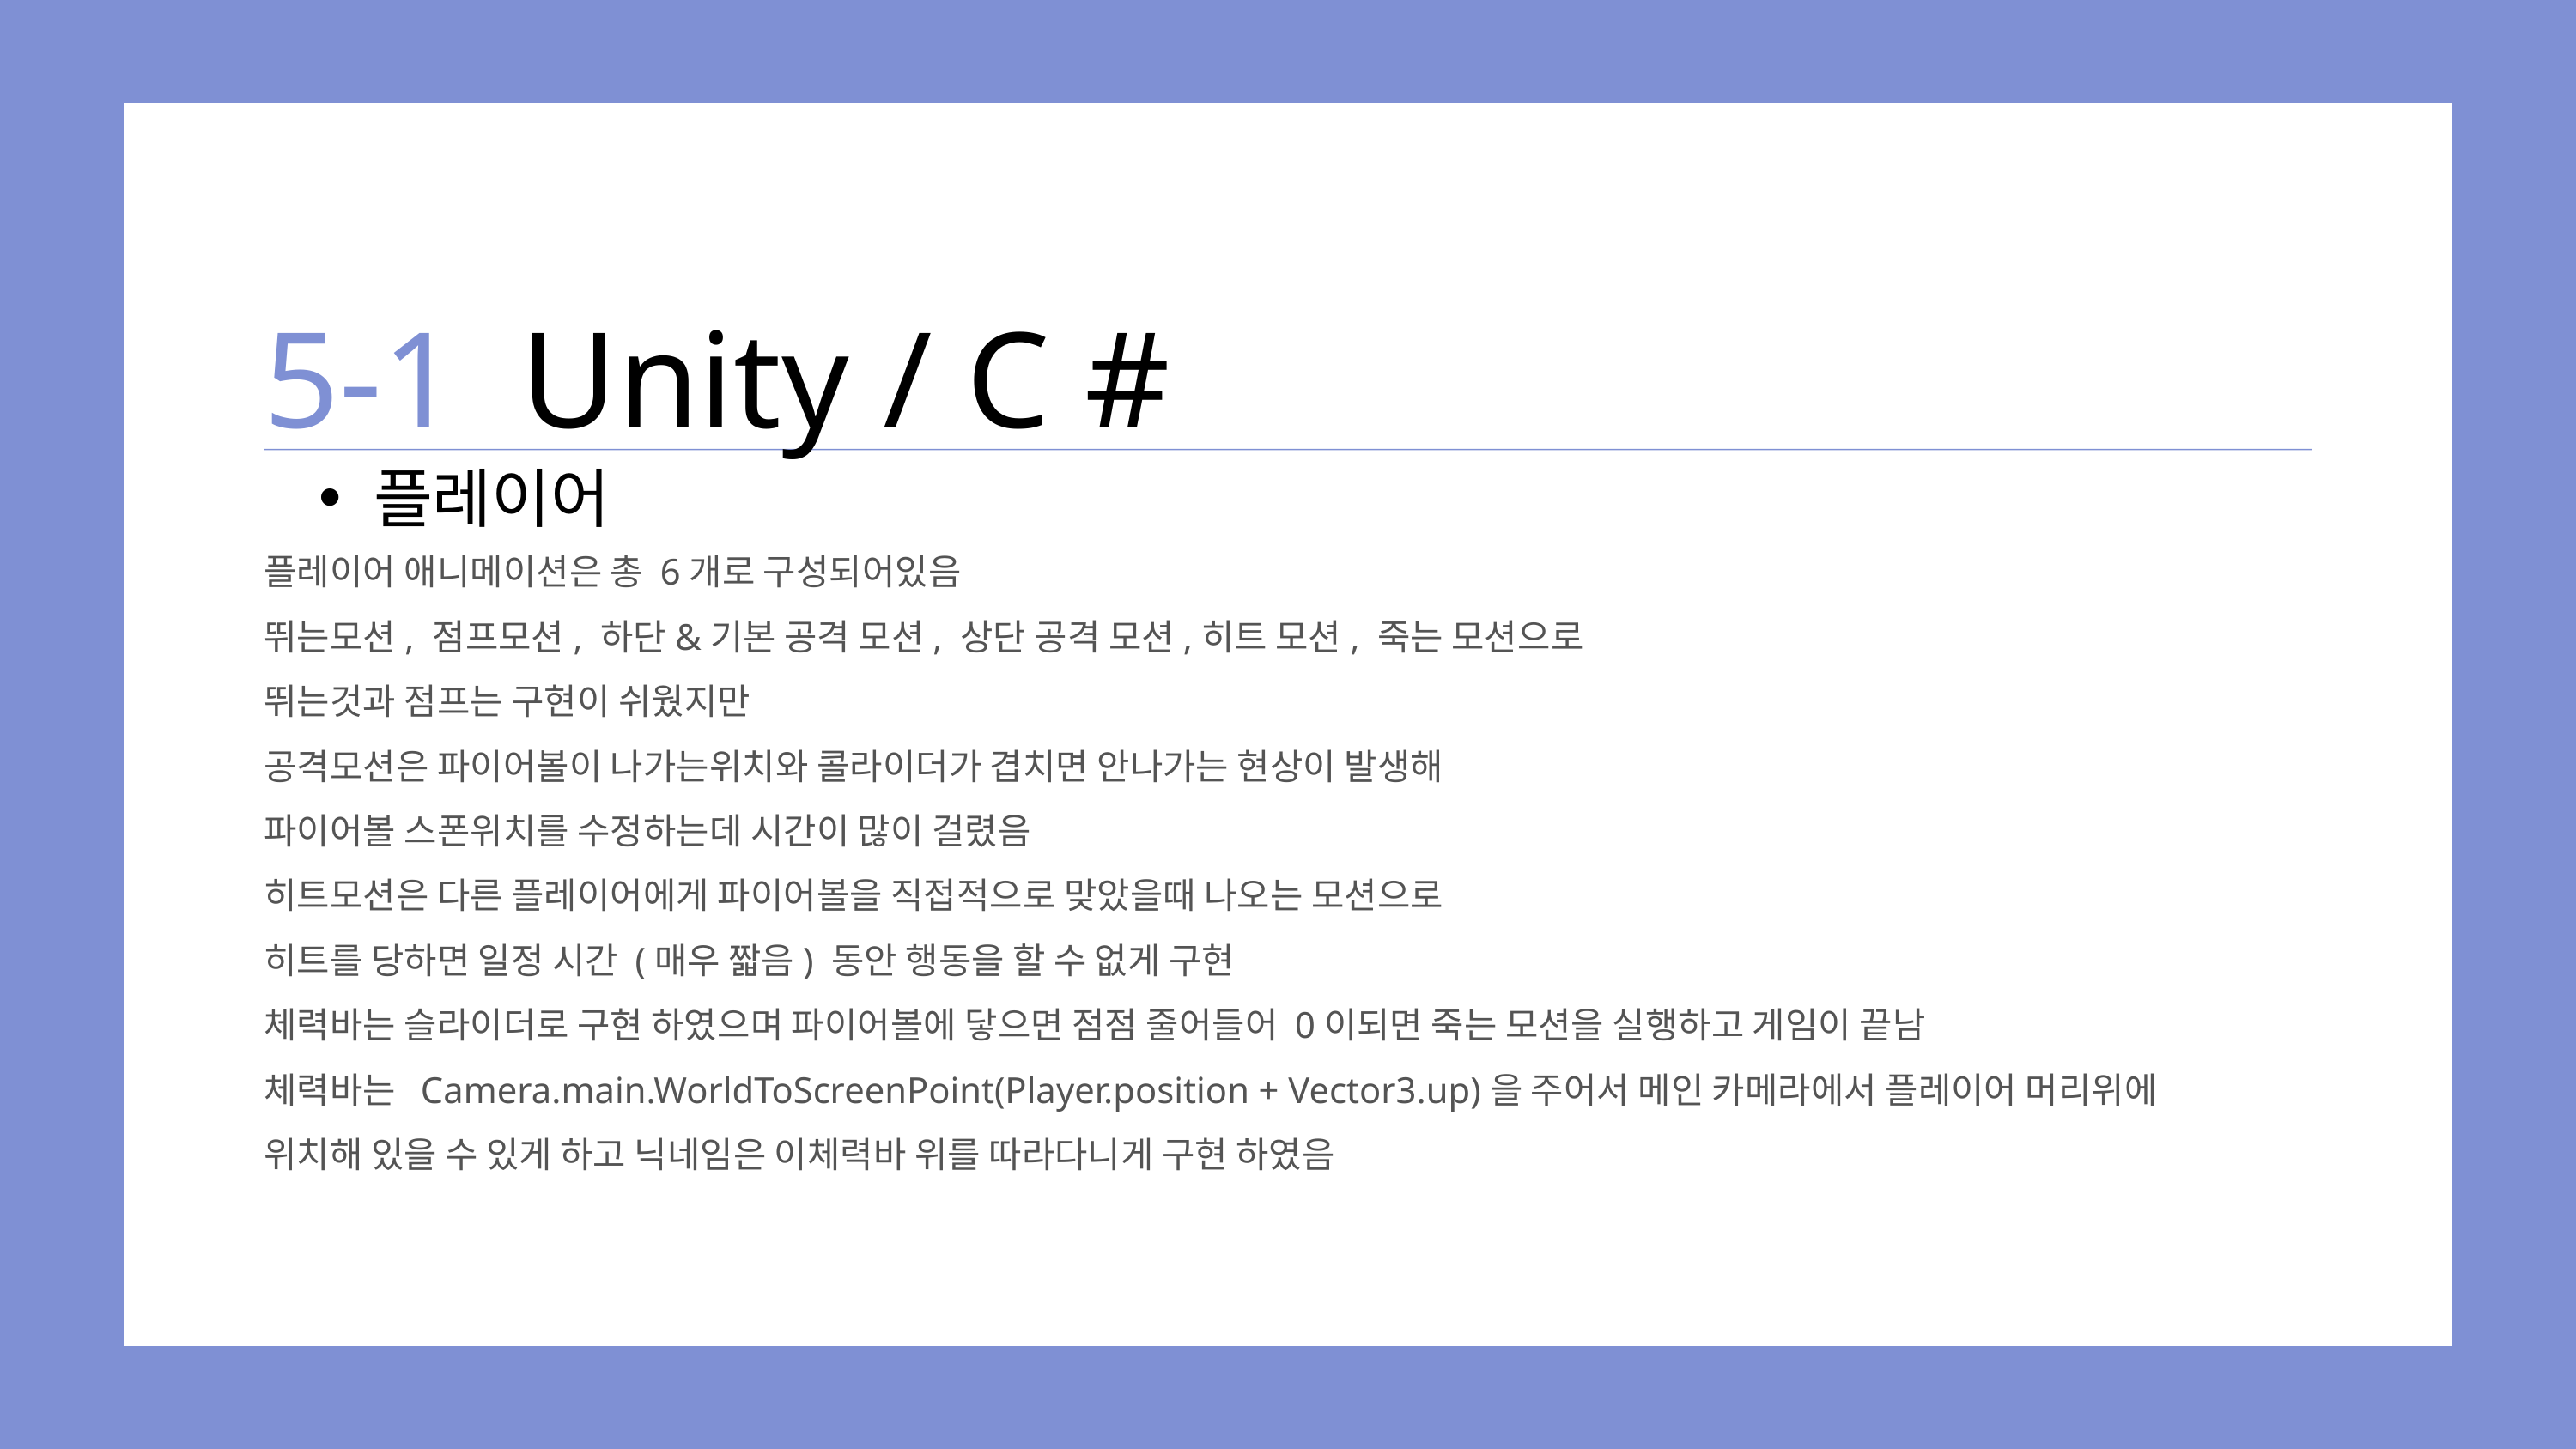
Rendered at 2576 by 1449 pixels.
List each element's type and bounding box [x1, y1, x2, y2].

text_box [123, 102, 2453, 1346]
